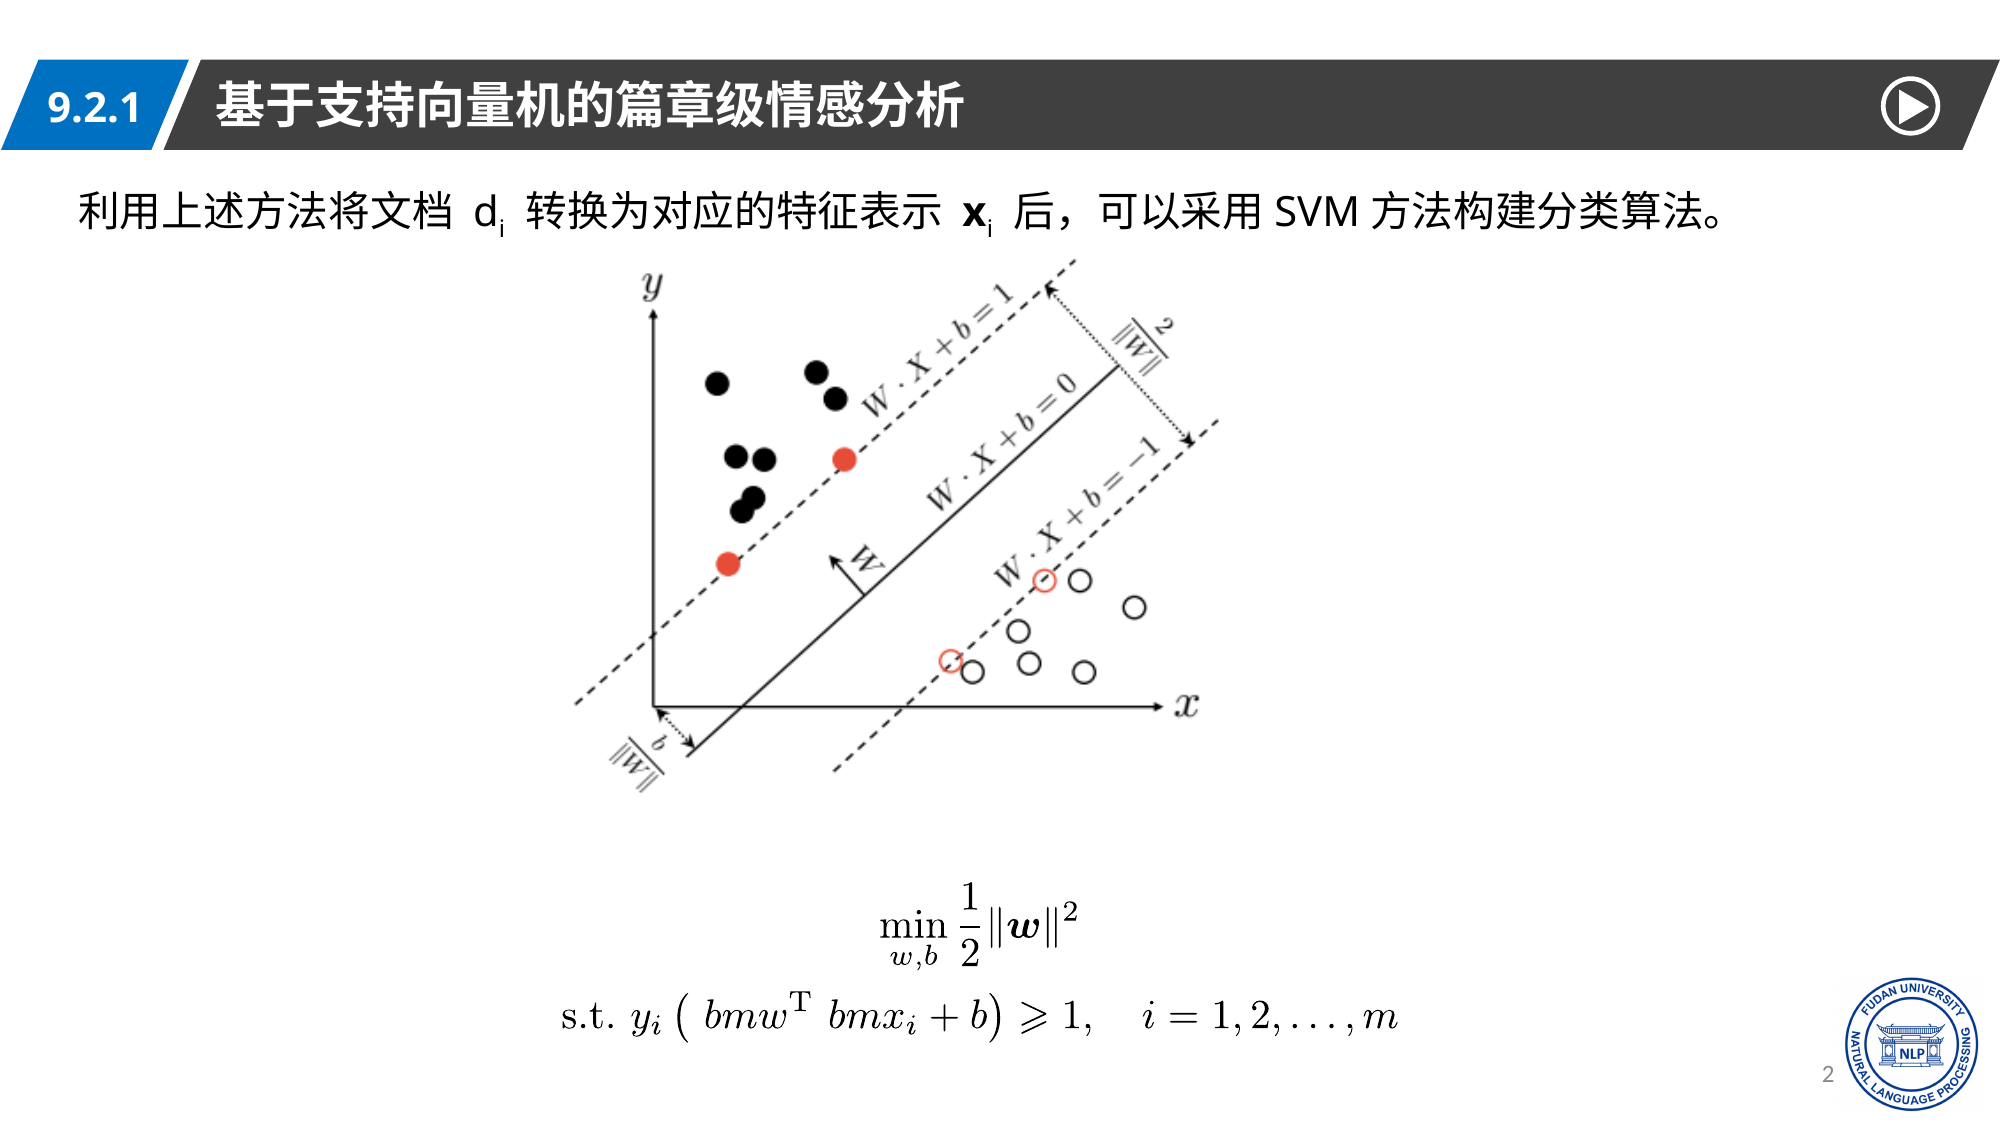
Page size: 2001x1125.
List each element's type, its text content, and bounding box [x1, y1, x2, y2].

text_box 基于支持向量机的篇章级情感分析 [200, 66, 981, 142]
text_box 9.2.1 [26, 73, 164, 138]
text_box 利用上述方法将文档 di 转换为对应的特征表示 xi 后，可以采用SVM方法构建分类算法。 [63, 163, 1930, 250]
slide_number 25 [1412, 1042, 1863, 1103]
picture [1834, 972, 1985, 1117]
text_box [1, 89, 157, 150]
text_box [562, 881, 1398, 1043]
picture [562, 249, 1230, 797]
text_box [163, 59, 2000, 150]
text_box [1883, 78, 1939, 134]
text_box [32, 59, 189, 120]
